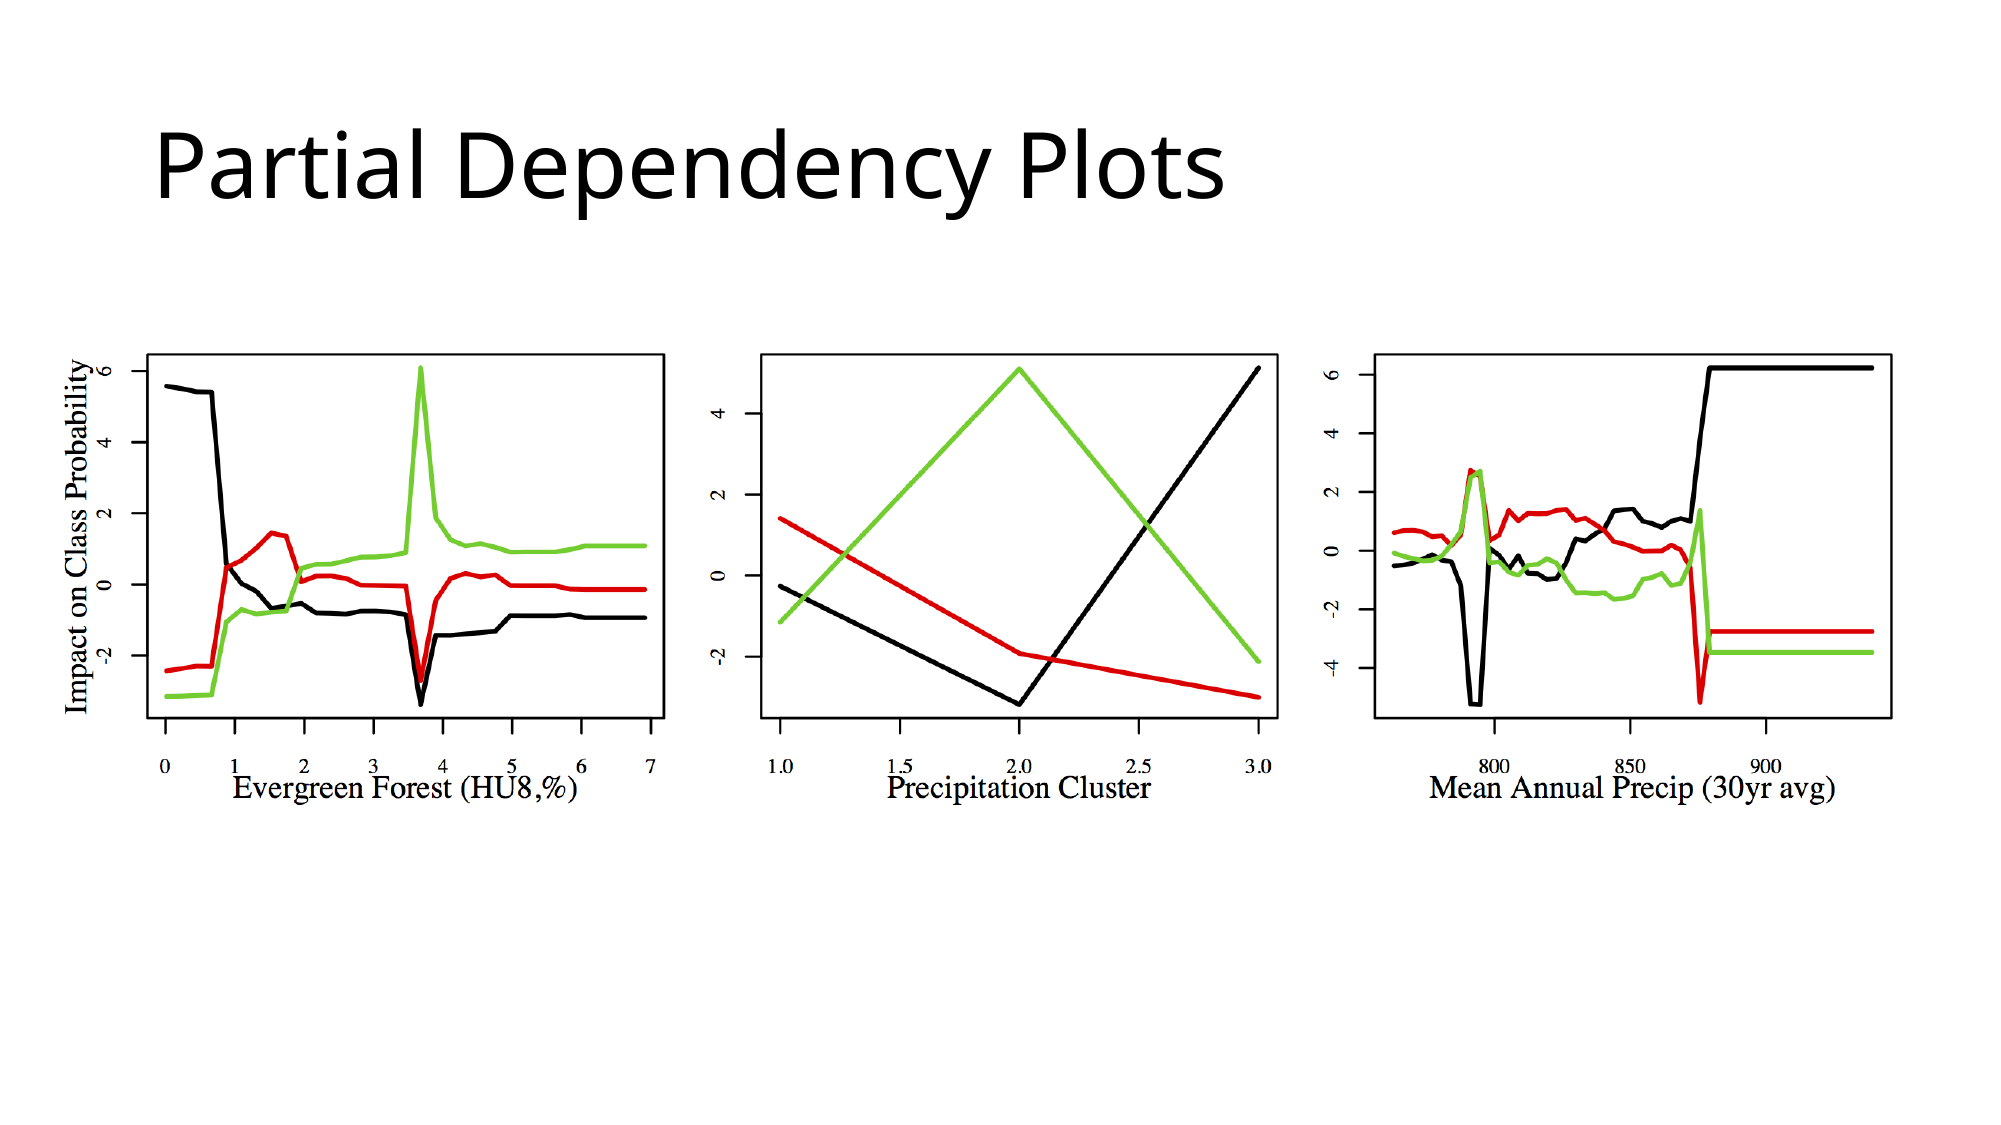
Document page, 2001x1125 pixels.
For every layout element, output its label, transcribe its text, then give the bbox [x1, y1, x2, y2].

title Partial Dependency Plots [137, 59, 1863, 278]
picture [56, 348, 1897, 810]
